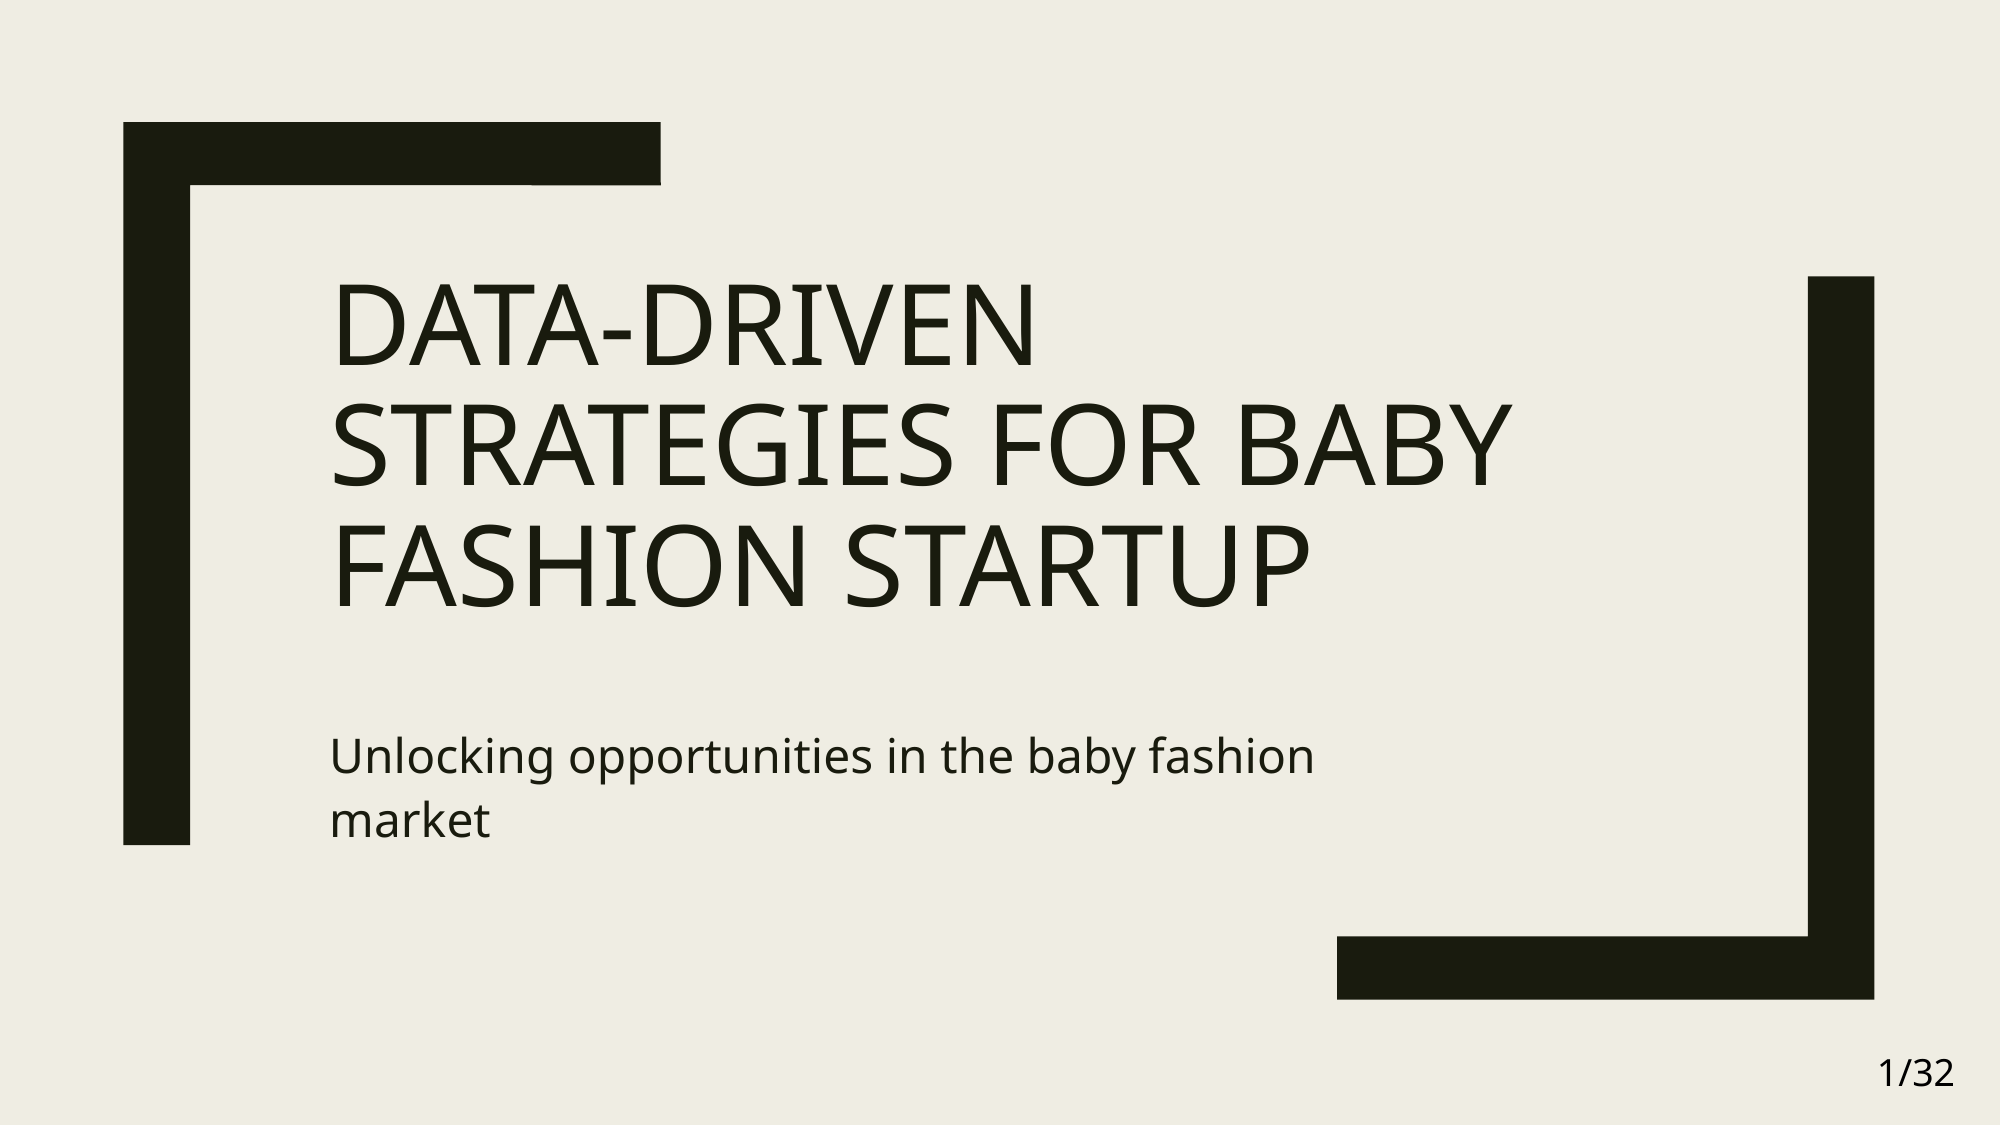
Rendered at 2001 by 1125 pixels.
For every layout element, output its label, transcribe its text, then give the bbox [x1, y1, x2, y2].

title Data-Driven strategies for baby fashion startup [314, 293, 1686, 638]
subtitle Unlocking opportunities in the baby fashion market [314, 711, 1435, 890]
text_box 1/32 [1862, 1041, 2000, 1102]
